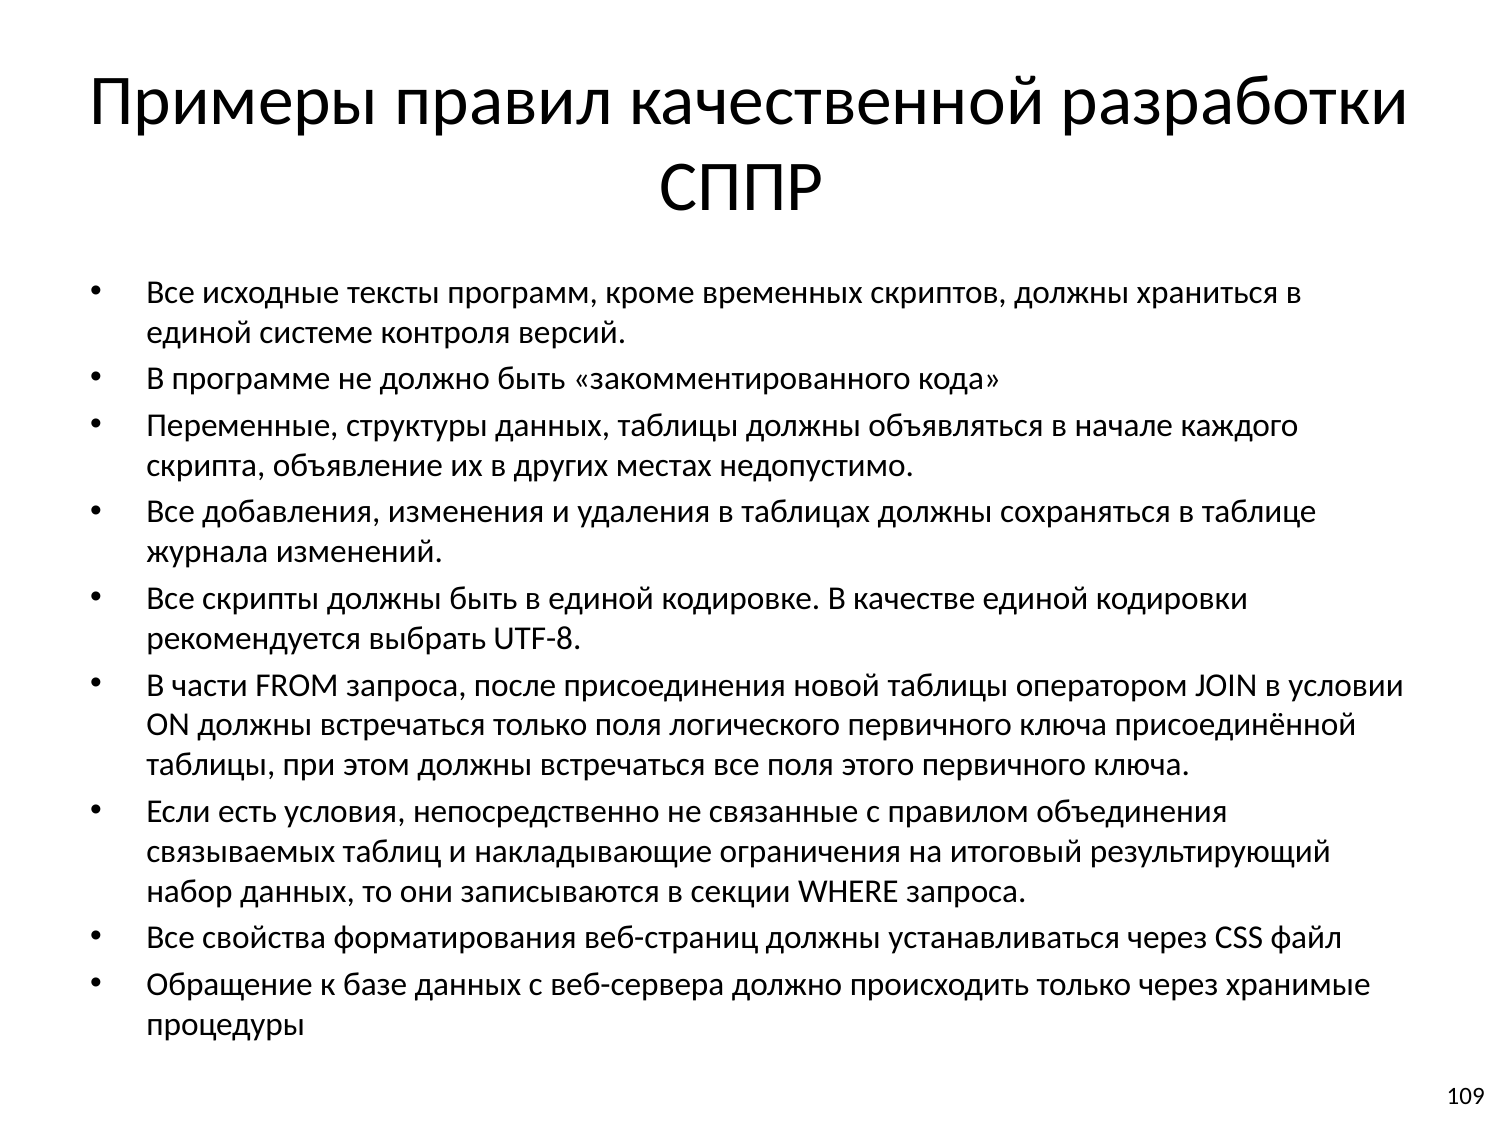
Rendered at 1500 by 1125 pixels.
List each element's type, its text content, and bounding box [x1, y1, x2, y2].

slide_number 109 [1149, 1065, 1500, 1125]
list Все исходные тексты программ, кроме временных скриптов, должны храниться в единой системе контроля версий. В программе не должно быть «закомментированного кода» Переменные, структуры данных, таблицы должны объявляться в начале каждого скрипта, объявление их в других местах недопустимо. Все добавления, изменения и удаления в таблицах должны сохраняться в таблице журнала изменений. Все скрипты должны быть в единой кодировке. В качестве единой кодировки рекомендуется выбрать UTF-8. В части FROM запроса, после присоединения новой таблицы оператором JOIN в условии ON должны встречаться только поля логического первичного ключа присоединённой таблицы, при этом должны встречаться все поля этого первичного ключа. Если есть условия, непосредственно не связанные с правилом объединения связываемых таблиц и накладывающие ограничения на итоговый результирующий набор данных, то они записываются в секции WHERE запроса. Все свойства форматирования веб-страниц должны устанавливаться через CSS файл Обращение к базе данных с веб-сервера должно происходить только через хранимые процедуры [75, 262, 1425, 1005]
title Примеры правил качественной разработки СППР [0, 45, 1500, 233]
